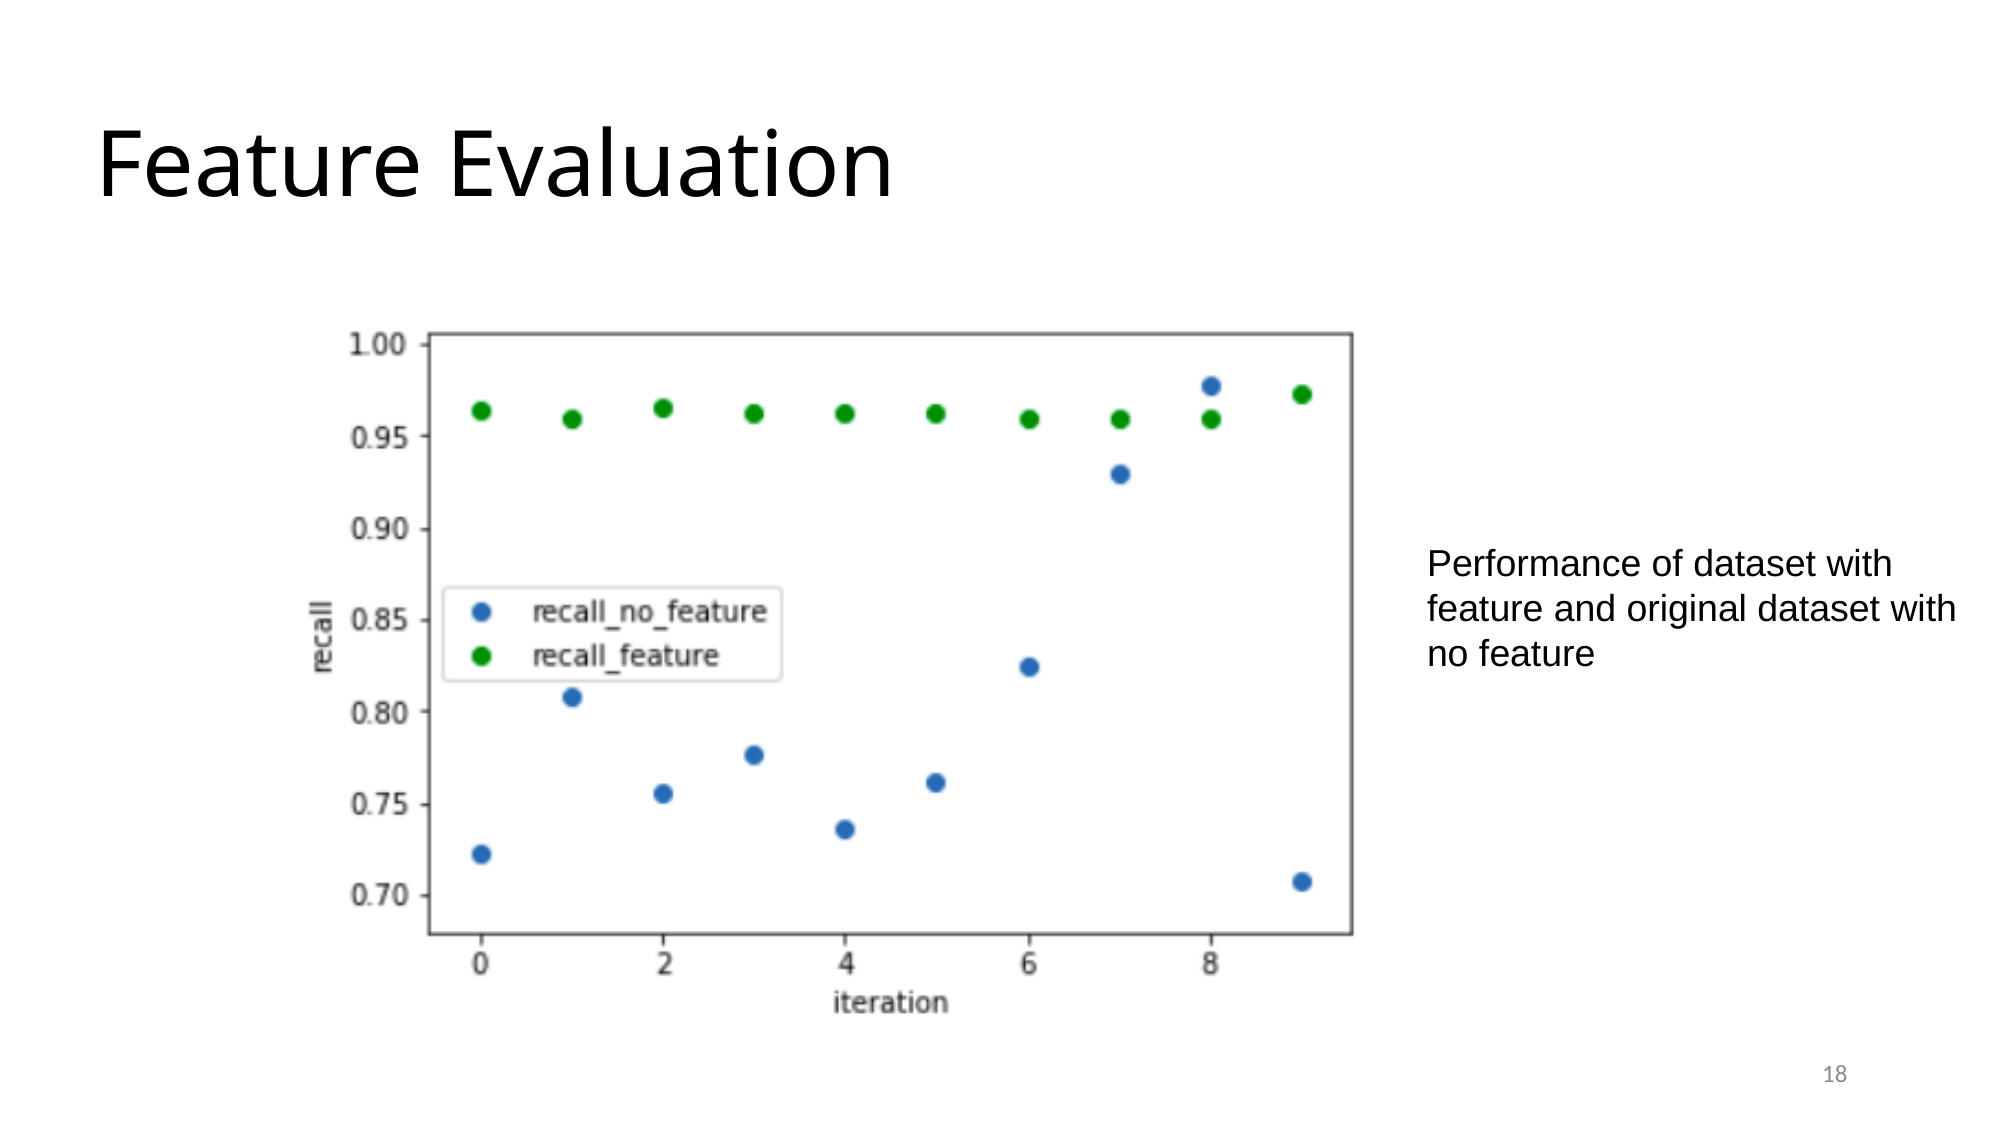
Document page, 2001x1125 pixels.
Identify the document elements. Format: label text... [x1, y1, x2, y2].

text_box Feature Evaluation [95, 50, 1820, 269]
text_box Performance of dataset with feature and original dataset with no feature [1520, 531, 1998, 673]
text_box 18 [1412, 1042, 1863, 1103]
picture [179, 267, 1516, 1027]
